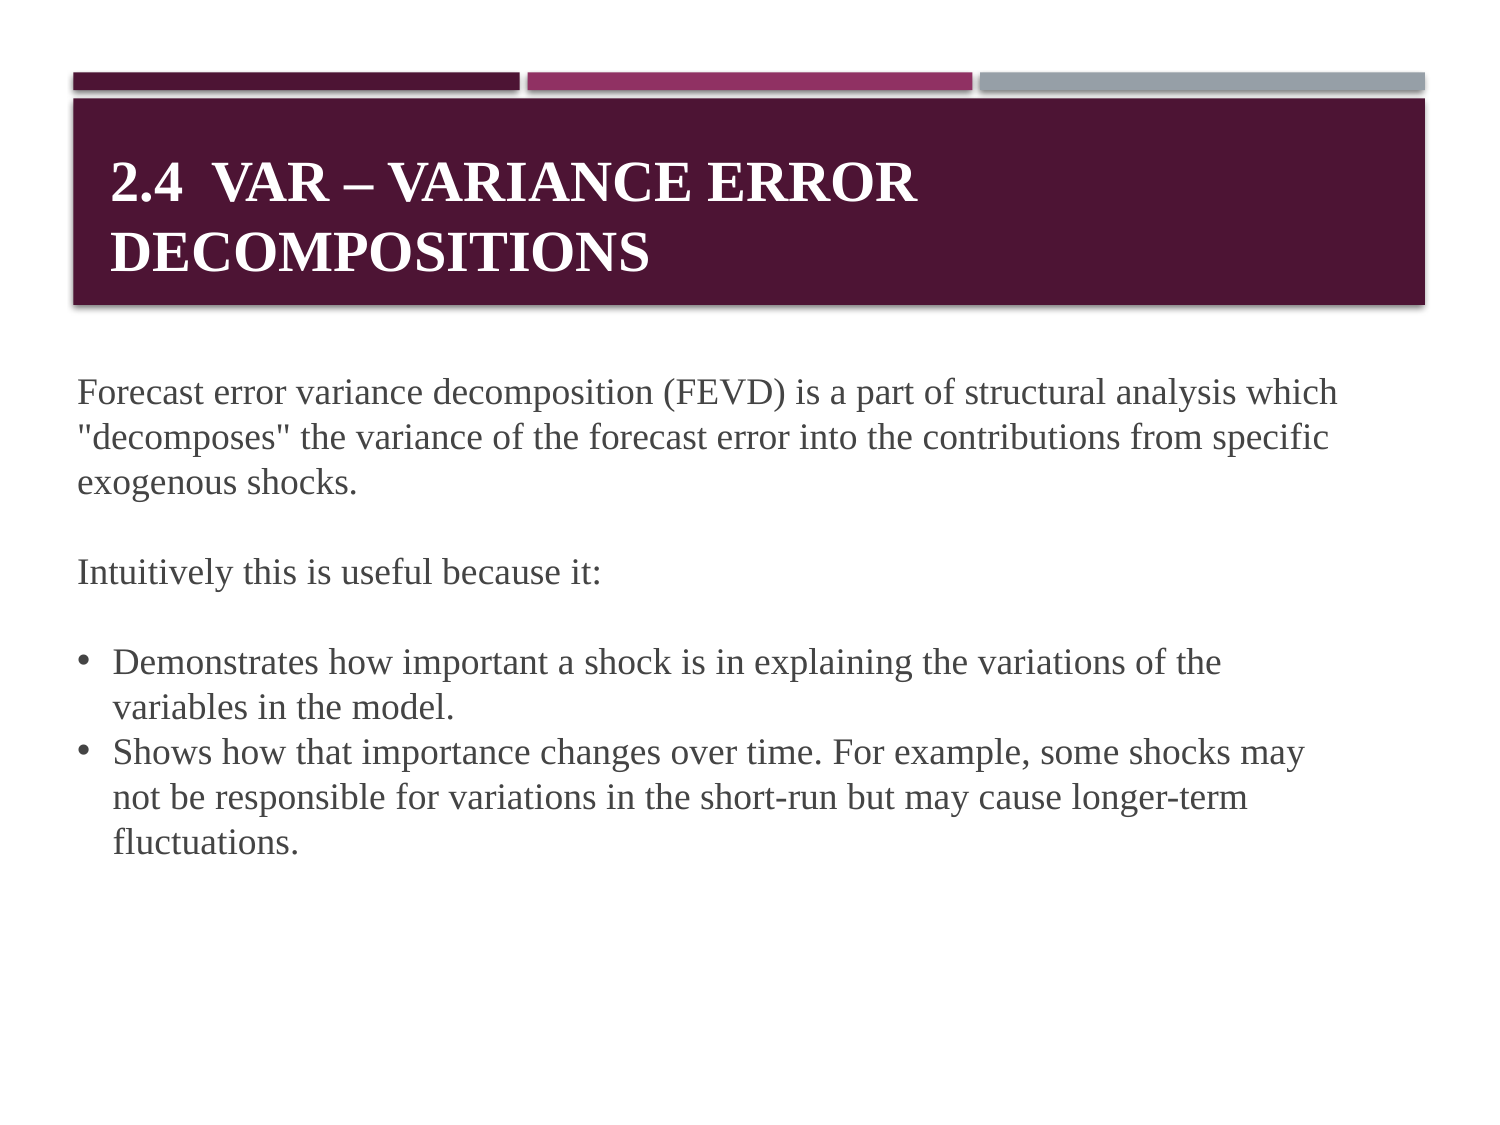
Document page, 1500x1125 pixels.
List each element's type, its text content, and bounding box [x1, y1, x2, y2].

title 2.4 VAR – variance error decompositions [95, 112, 1406, 291]
text_box Forecast error variance decomposition (FEVD) is a part of structural analysis which "decomposes" the variance of the forecast error into the contributions from specific exogenous shocks. Intuitively this is useful because it: Demonstrates how important a shock is in explaining the variations of the variables in the model. Shows how that importance changes over time. For example, some shocks may not be responsible for variations in the short-run but may cause longer-term fluctuations. [62, 359, 1374, 915]
